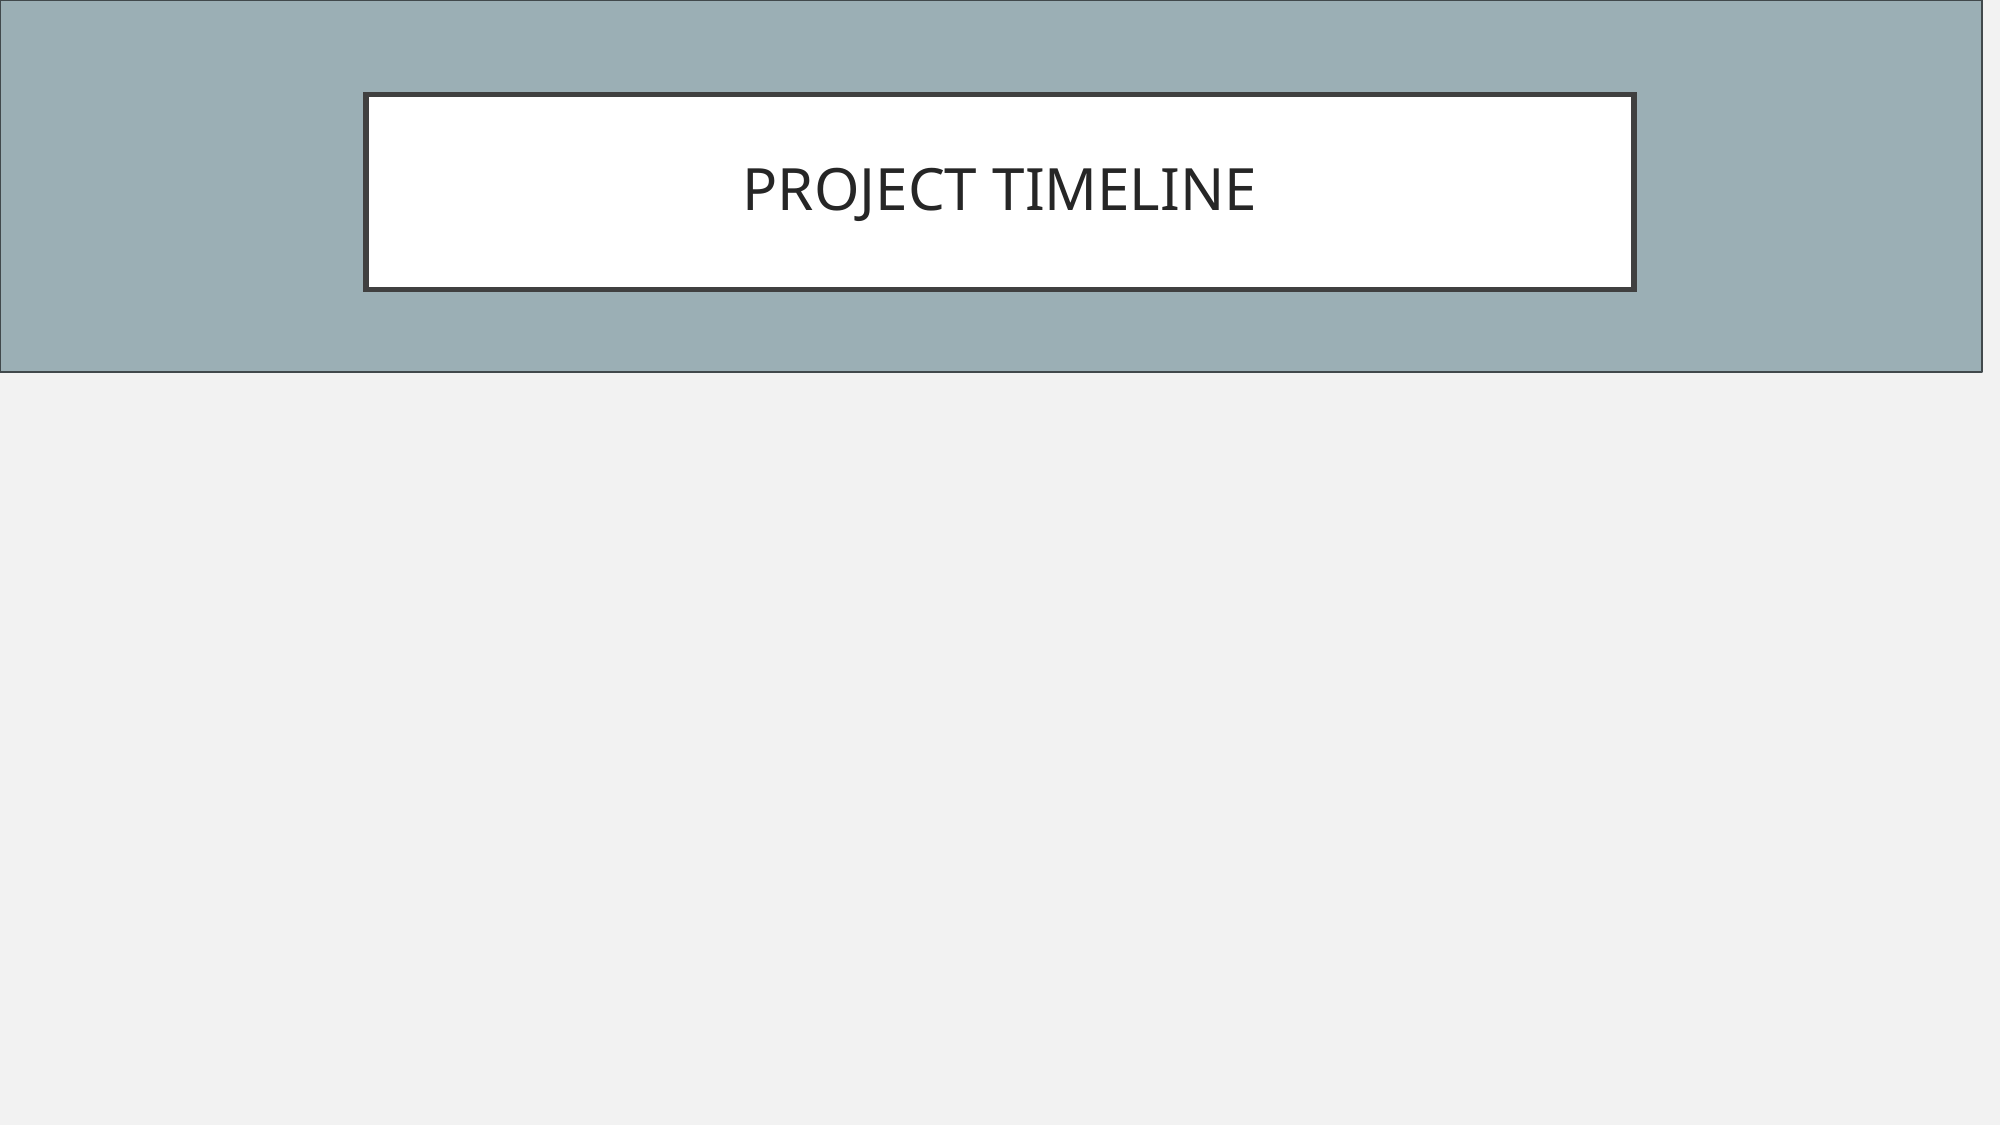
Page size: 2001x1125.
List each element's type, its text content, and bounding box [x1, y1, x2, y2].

title PROJECT TIMELINE [363, 92, 1637, 292]
text_box [0, 0, 1983, 373]
